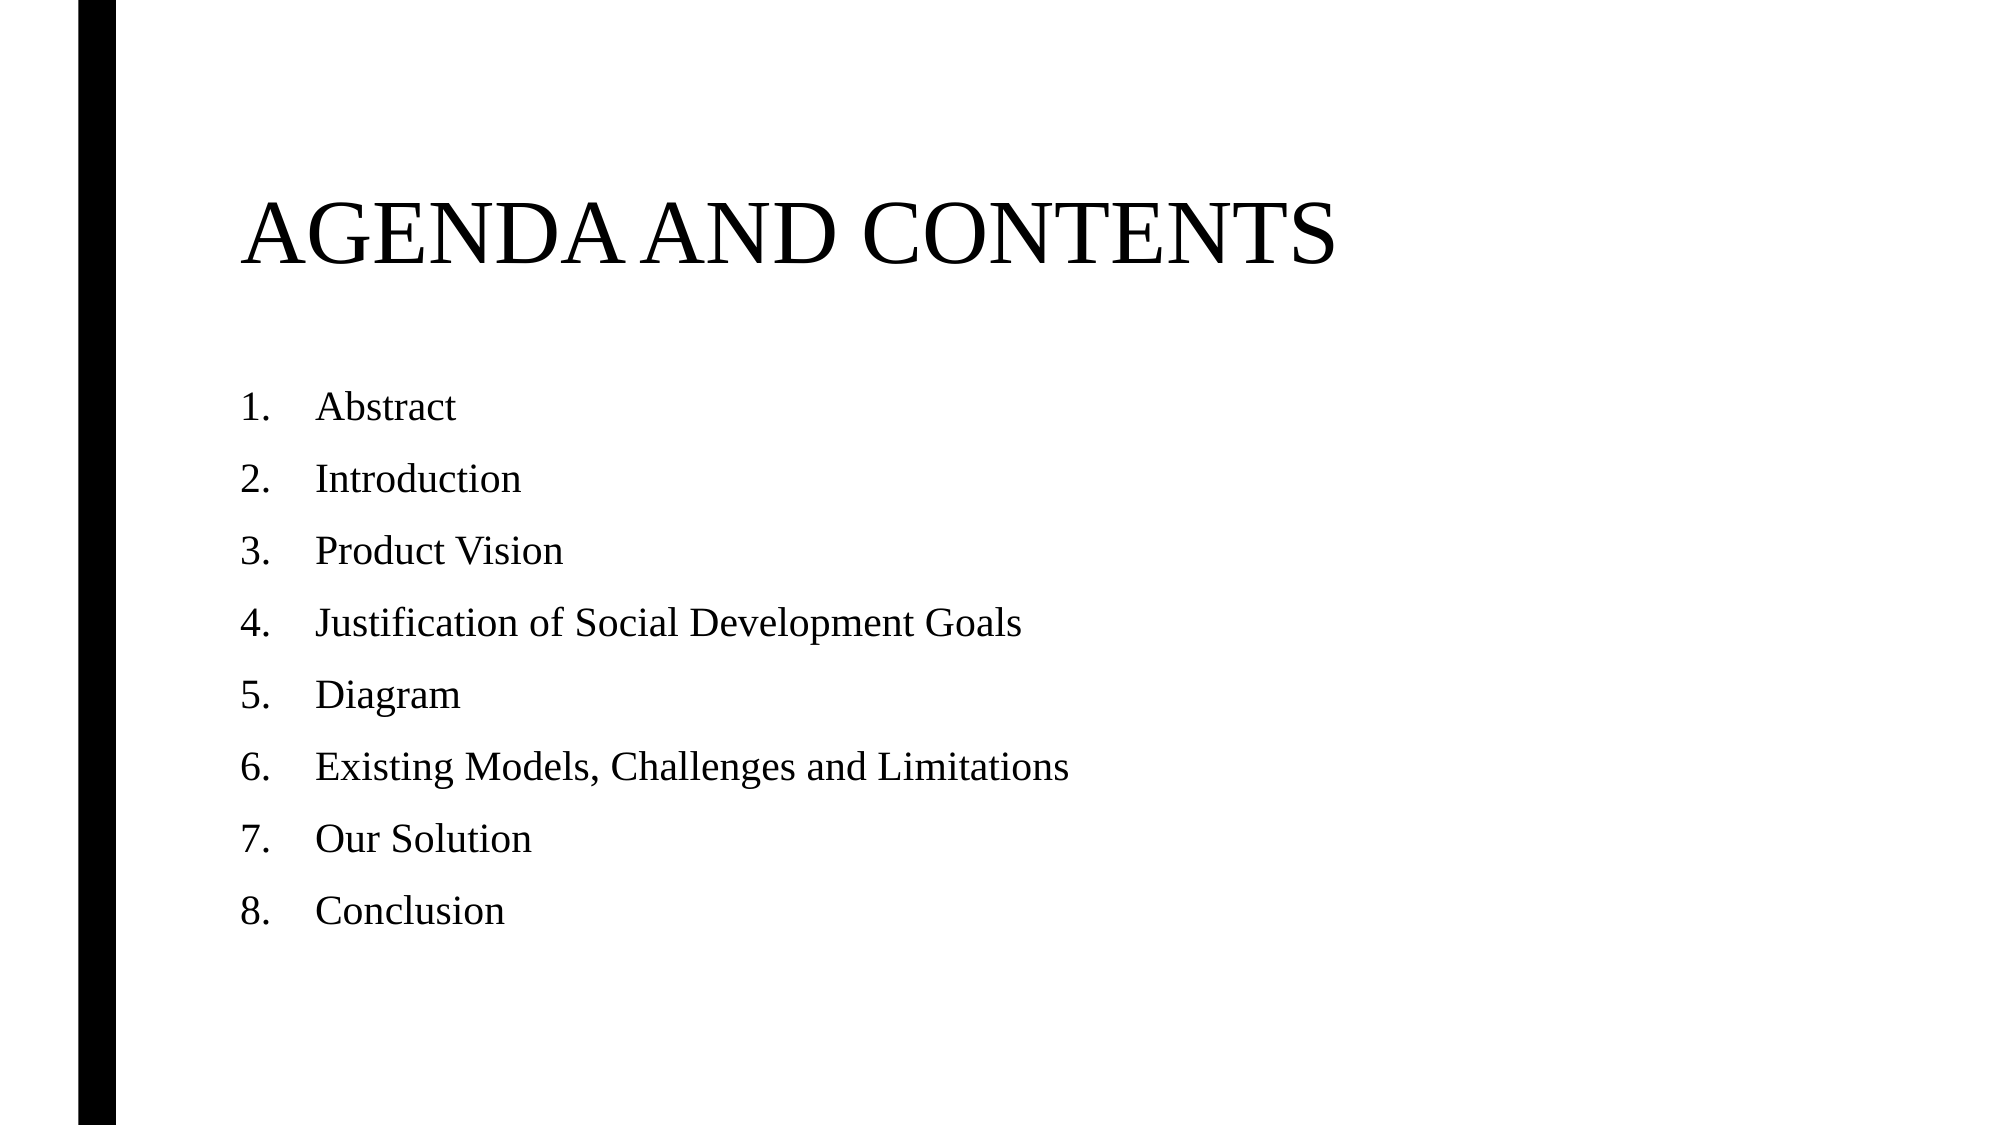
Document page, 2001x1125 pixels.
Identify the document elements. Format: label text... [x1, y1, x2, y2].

list Abstract Introduction Product Vision Justification of Social Development Goals Diagram Existing Models, Challenges and Limitations Our Solution Conclusion [225, 375, 1800, 963]
title AGENDA AND CONTENTS [225, 112, 1800, 357]
